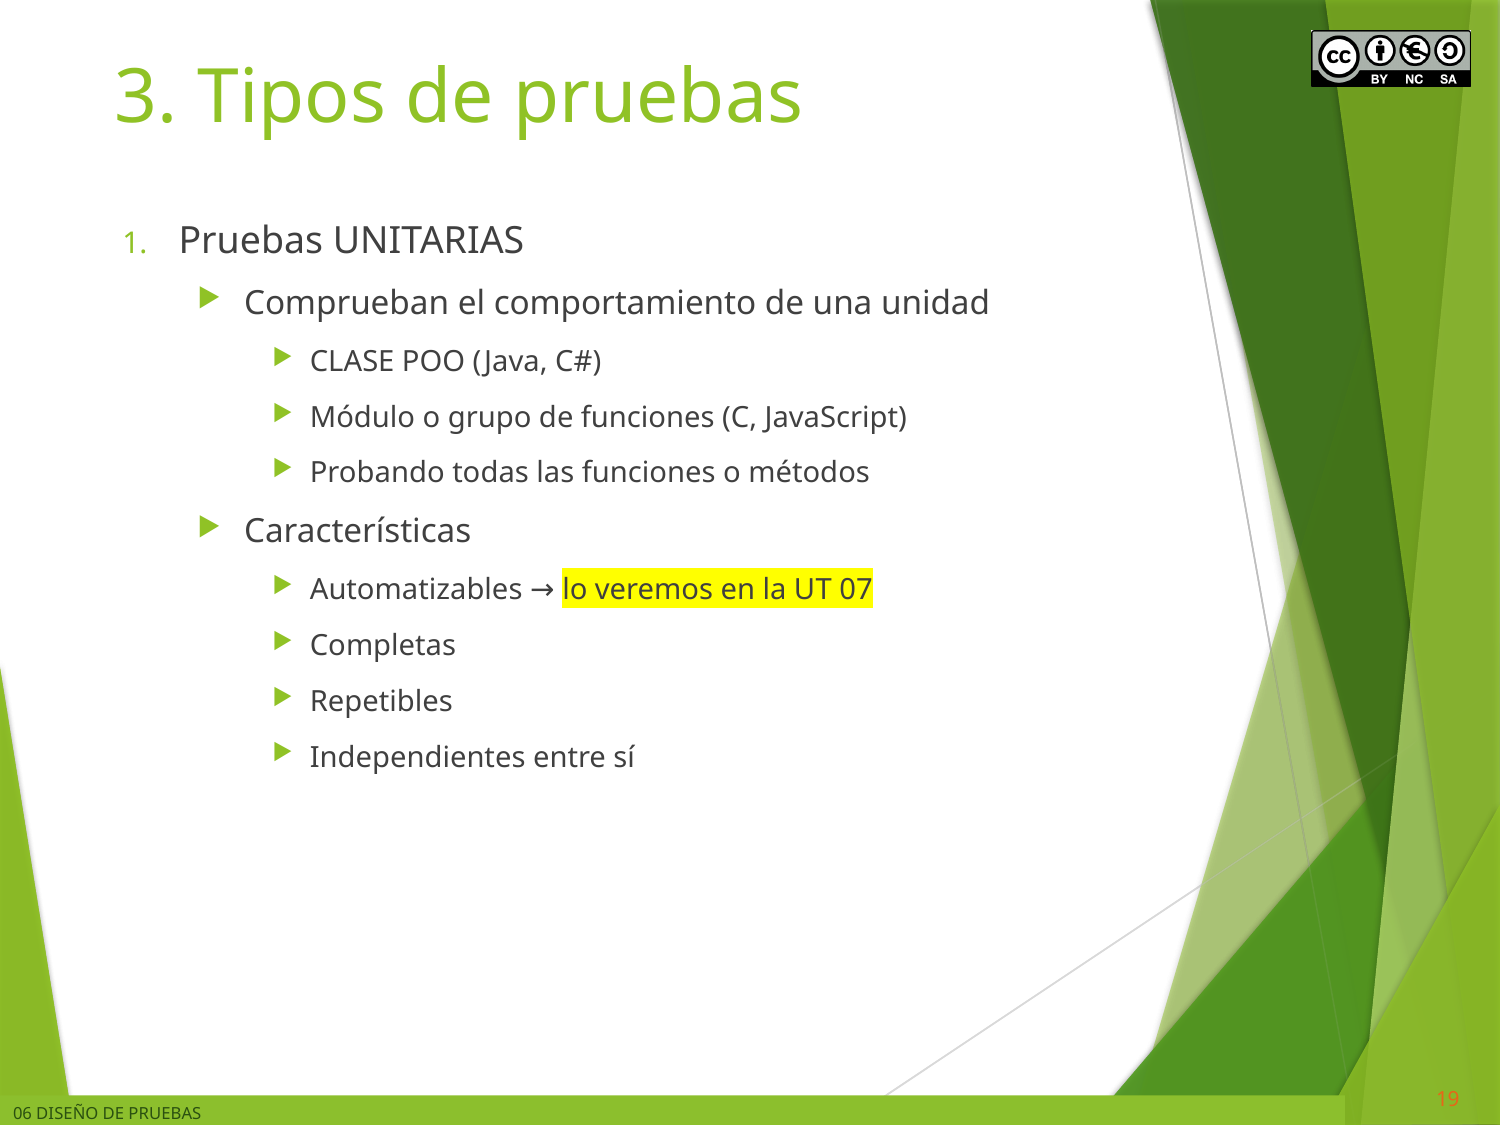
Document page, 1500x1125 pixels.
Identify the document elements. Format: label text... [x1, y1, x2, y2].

title 3. Tipos de pruebas [99, 39, 1235, 149]
list Pruebas UNITARIAS Comprueban el comportamiento de una unidad CLASE POO (Java, C#) Módulo o grupo de funciones (C, JavaScript) Probando todas las funciones o métodos Características Automatizables → lo veremos en la UT 07 Completas Repetibles Independientes entre sí [107, 208, 1388, 965]
picture [1311, 30, 1471, 87]
